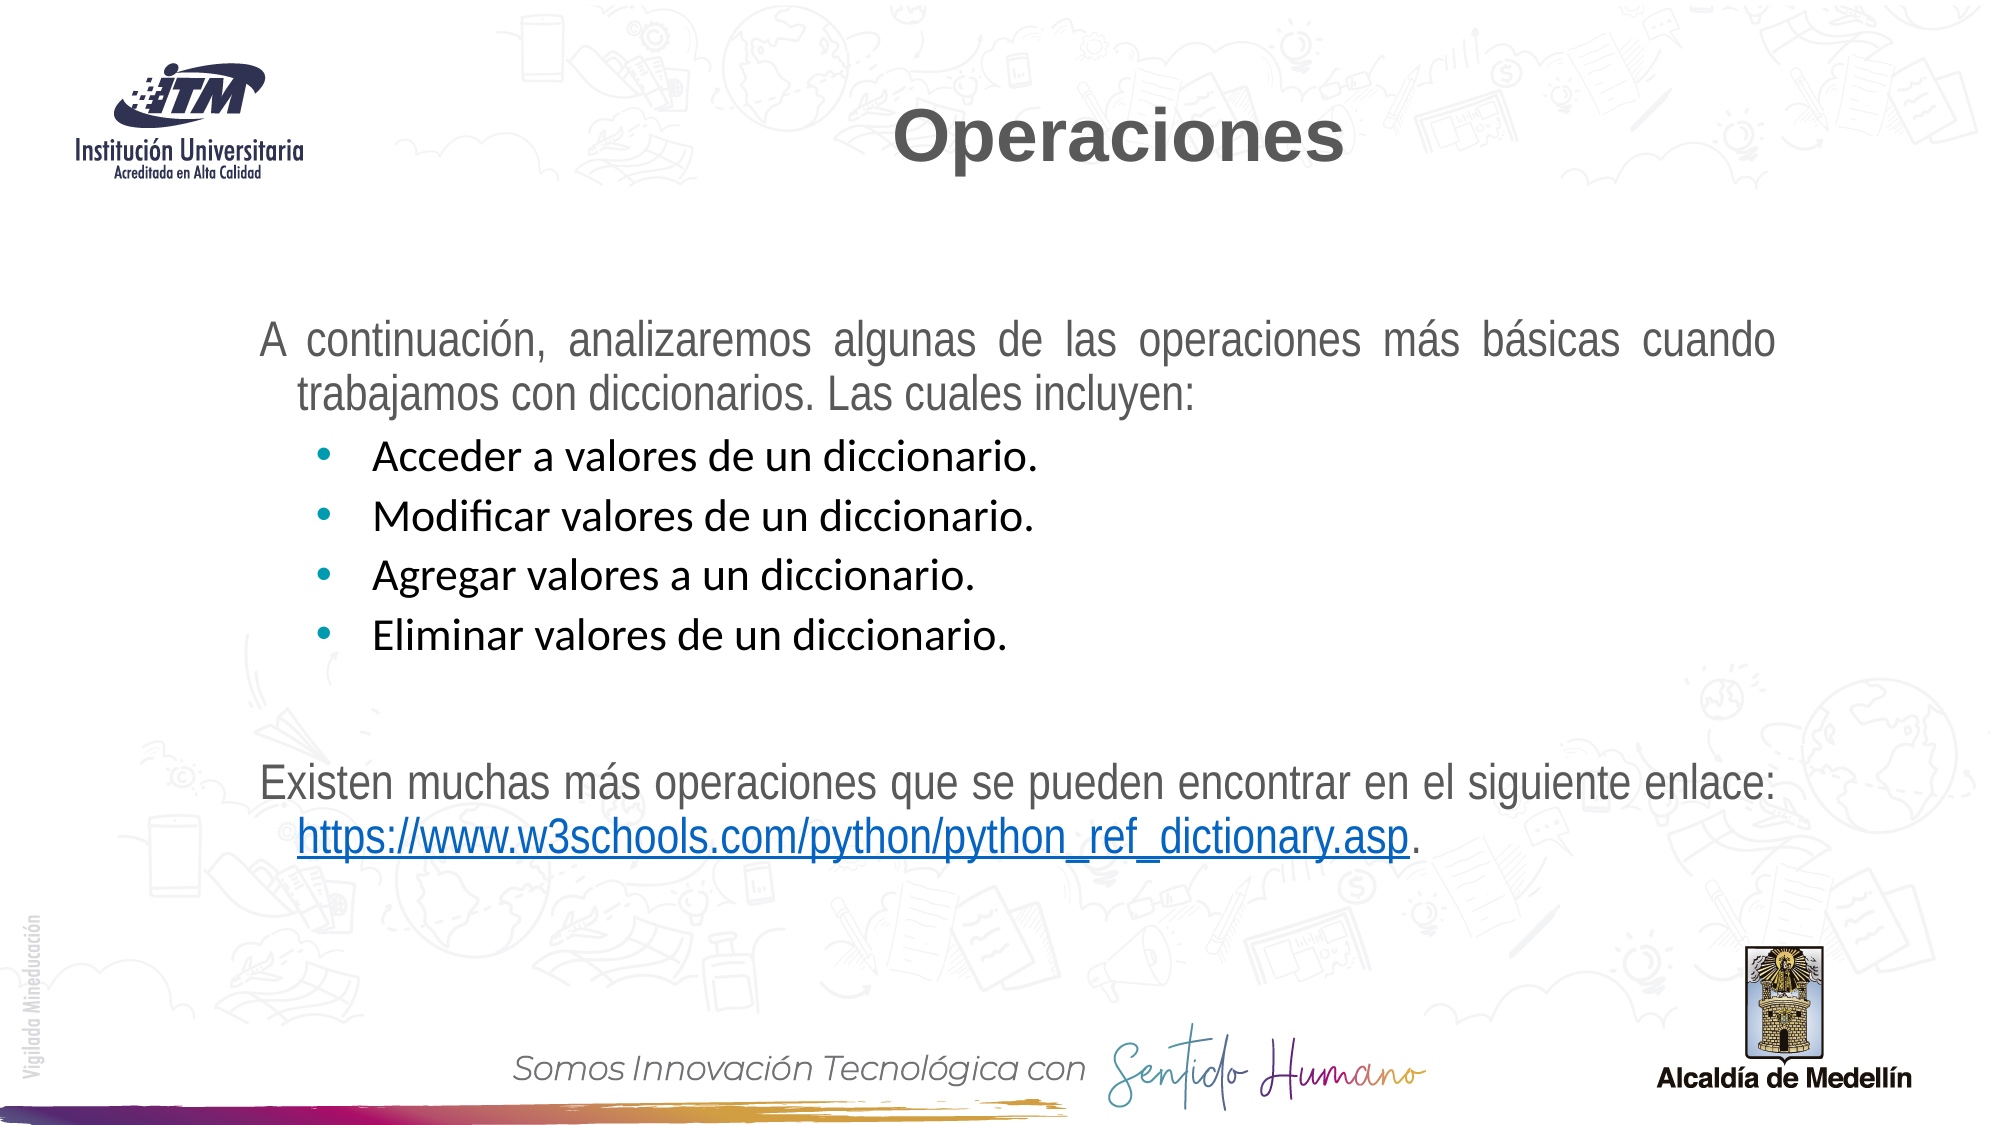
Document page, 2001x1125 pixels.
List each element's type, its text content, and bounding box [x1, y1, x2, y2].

picture [0, 0, 2001, 1125]
list A continuación, analizaremos algunas de las operaciones más básicas cuando trabajamos con diccionarios. Las cuales incluyen: Acceder a valores de un diccionario. Modificar valores de un diccionario. Agregar valores a un diccionario. Eliminar valores de un diccionario. Existen muchas más operaciones que se pueden encontrar en el siguiente enlace: https://www.w3schools.com/python/python_ref_dictionary.asp. [207, 206, 1793, 972]
title Operaciones [350, 67, 1889, 207]
